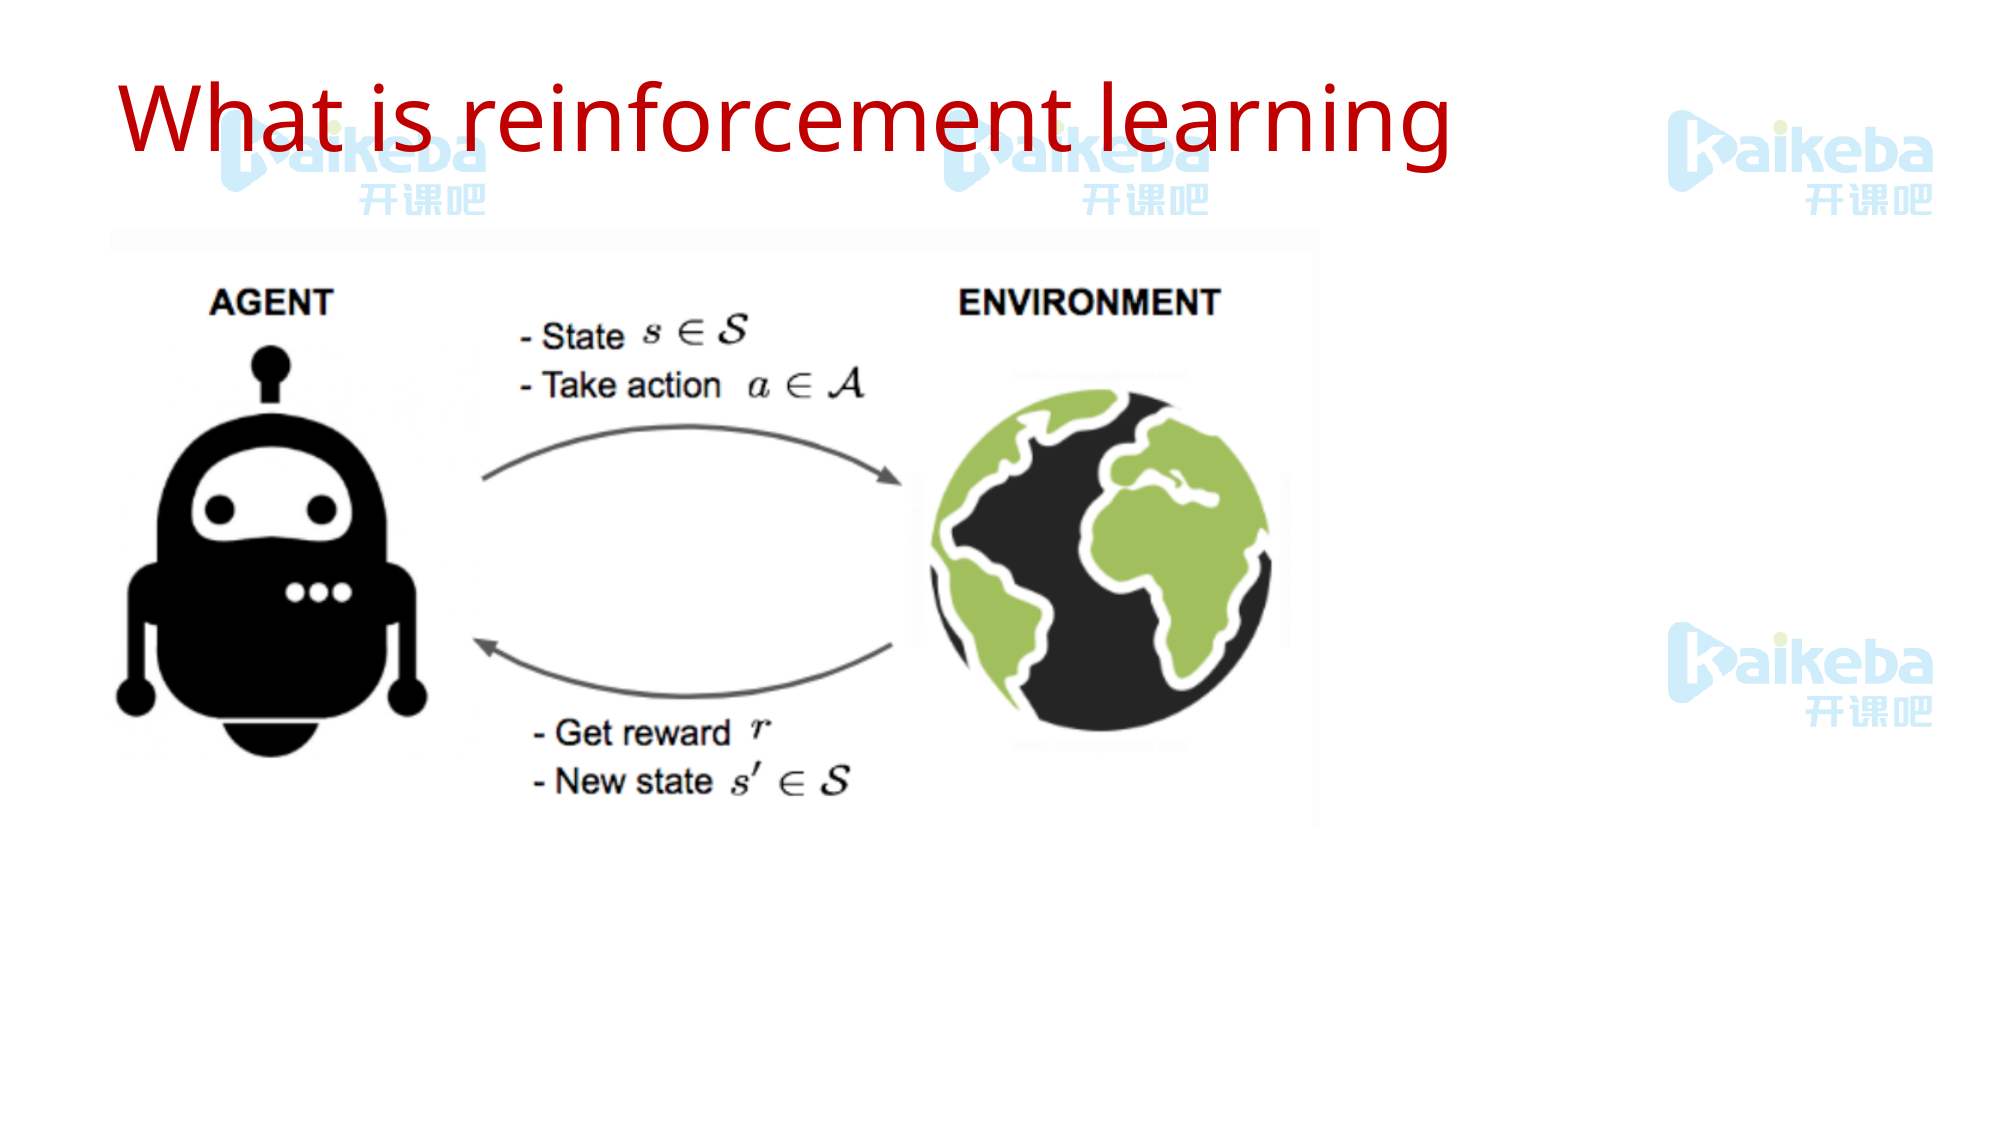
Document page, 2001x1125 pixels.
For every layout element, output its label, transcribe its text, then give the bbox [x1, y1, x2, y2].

picture [110, 230, 1321, 826]
title What is reinforcement learning [109, 12, 1836, 232]
